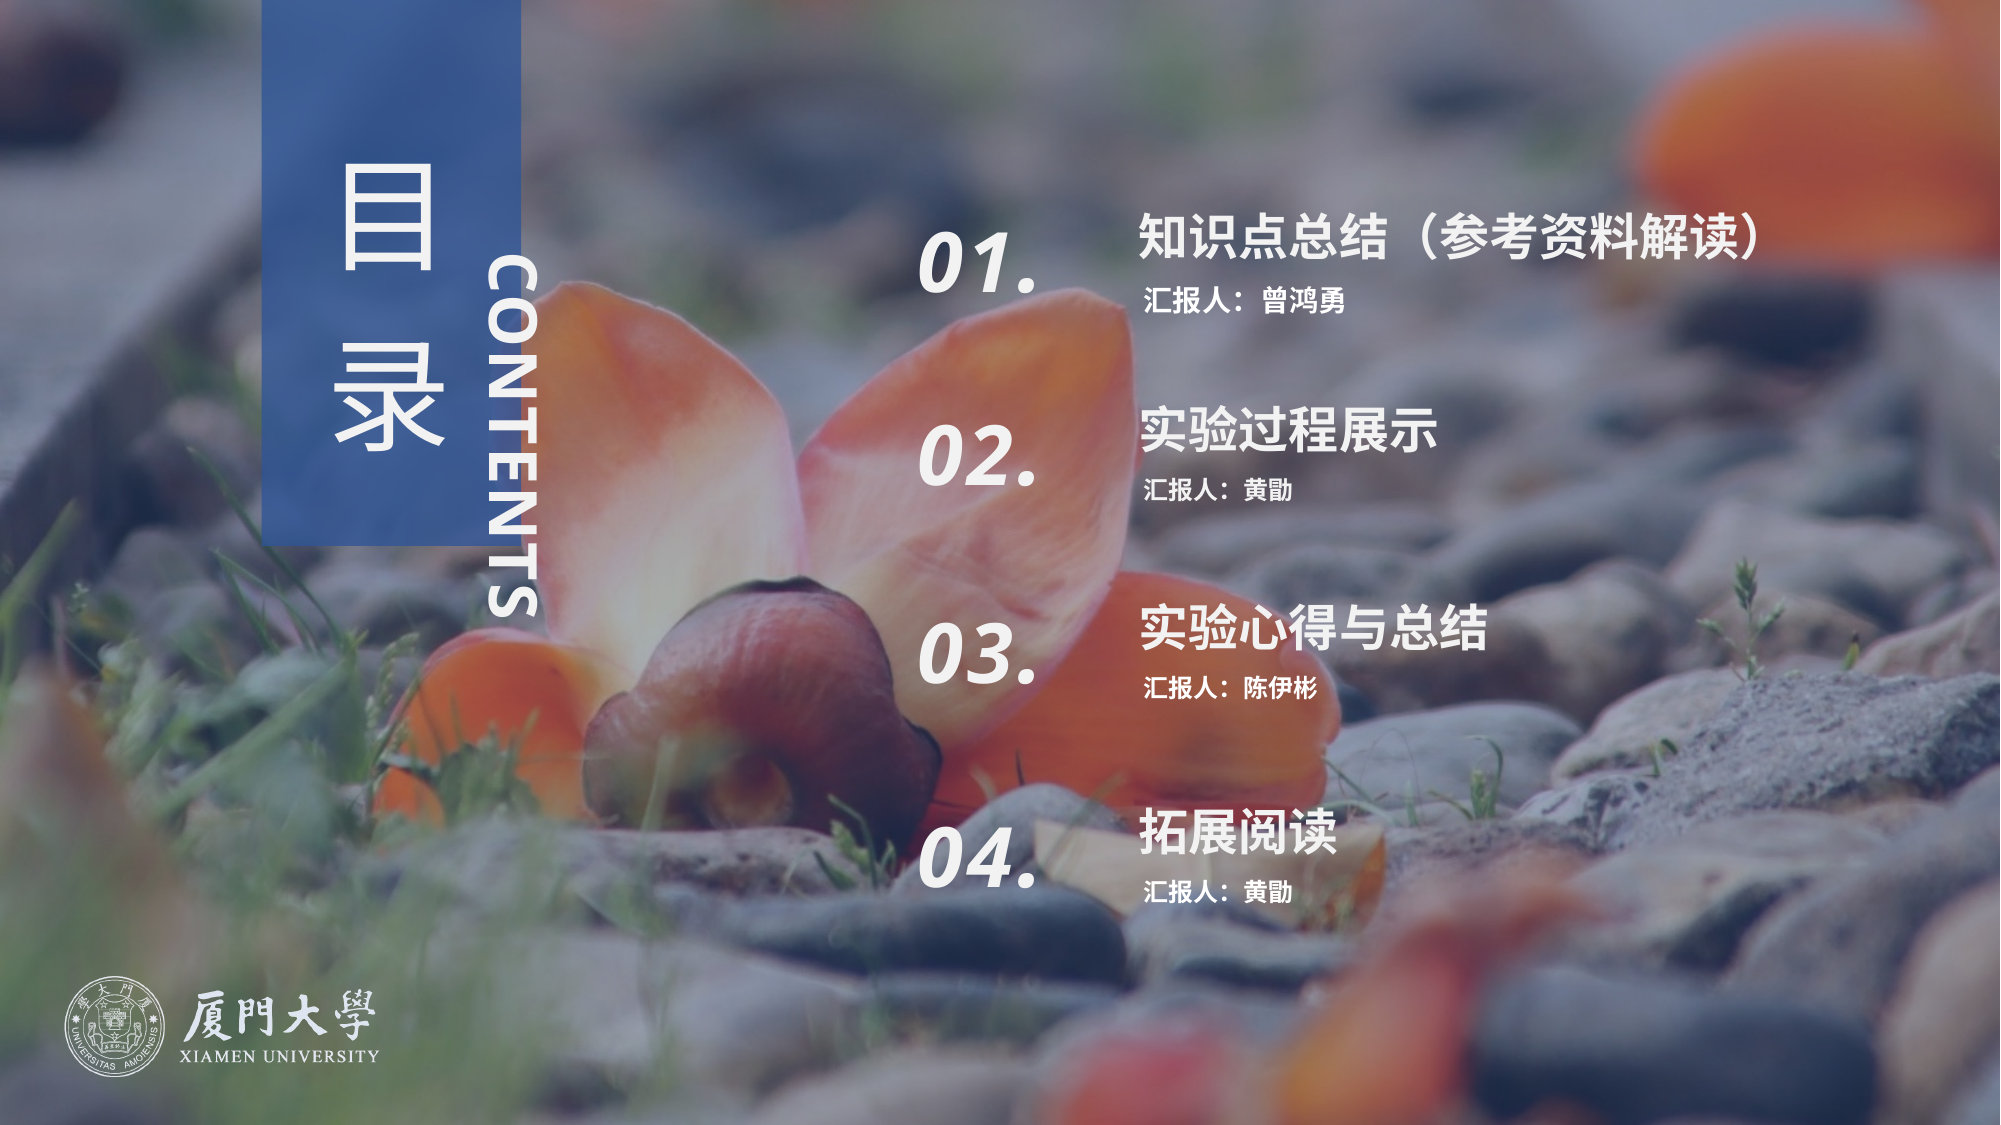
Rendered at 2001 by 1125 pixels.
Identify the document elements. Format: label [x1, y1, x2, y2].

text_box [902, 386, 1703, 513]
picture [0, 0, 2000, 1125]
text_box [902, 193, 1885, 326]
text_box [902, 788, 1703, 915]
text_box [902, 584, 1703, 711]
